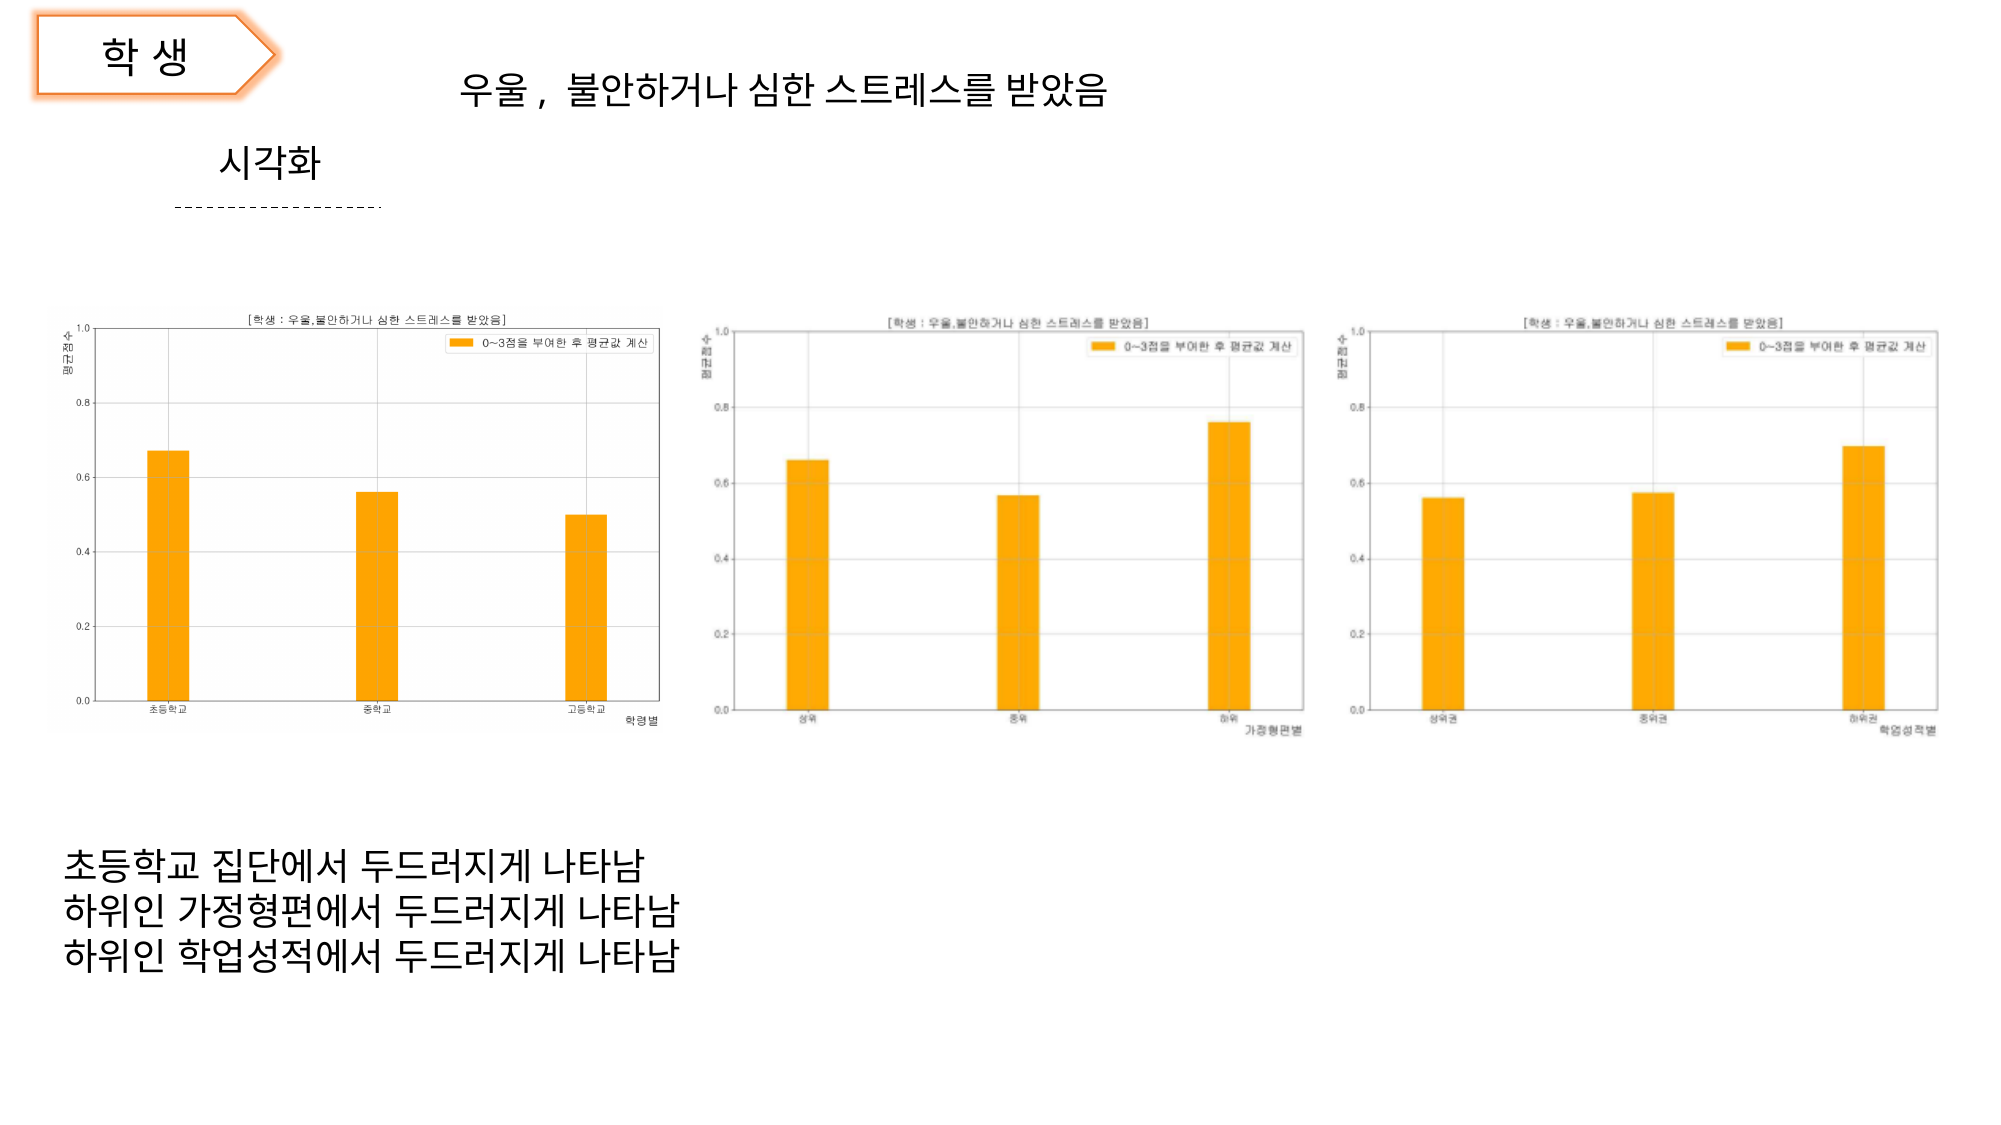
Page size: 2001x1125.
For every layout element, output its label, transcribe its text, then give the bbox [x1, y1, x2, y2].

text_box 학 생 [59, 24, 232, 90]
text_box 초등학교 집단에서 두드러지게 나타남 하위인 가정형편에서 두드러지게 나타남 하위인 학업성적에서 두드러지게 나타남 [48, 835, 1846, 986]
picture [47, 306, 663, 733]
text_box 우울, 불안하거나 심한 스트레스를 받았음 [444, 37, 1449, 120]
text_box 시각화 [173, 132, 368, 193]
text_box [36, 14, 277, 95]
picture [683, 272, 1970, 766]
